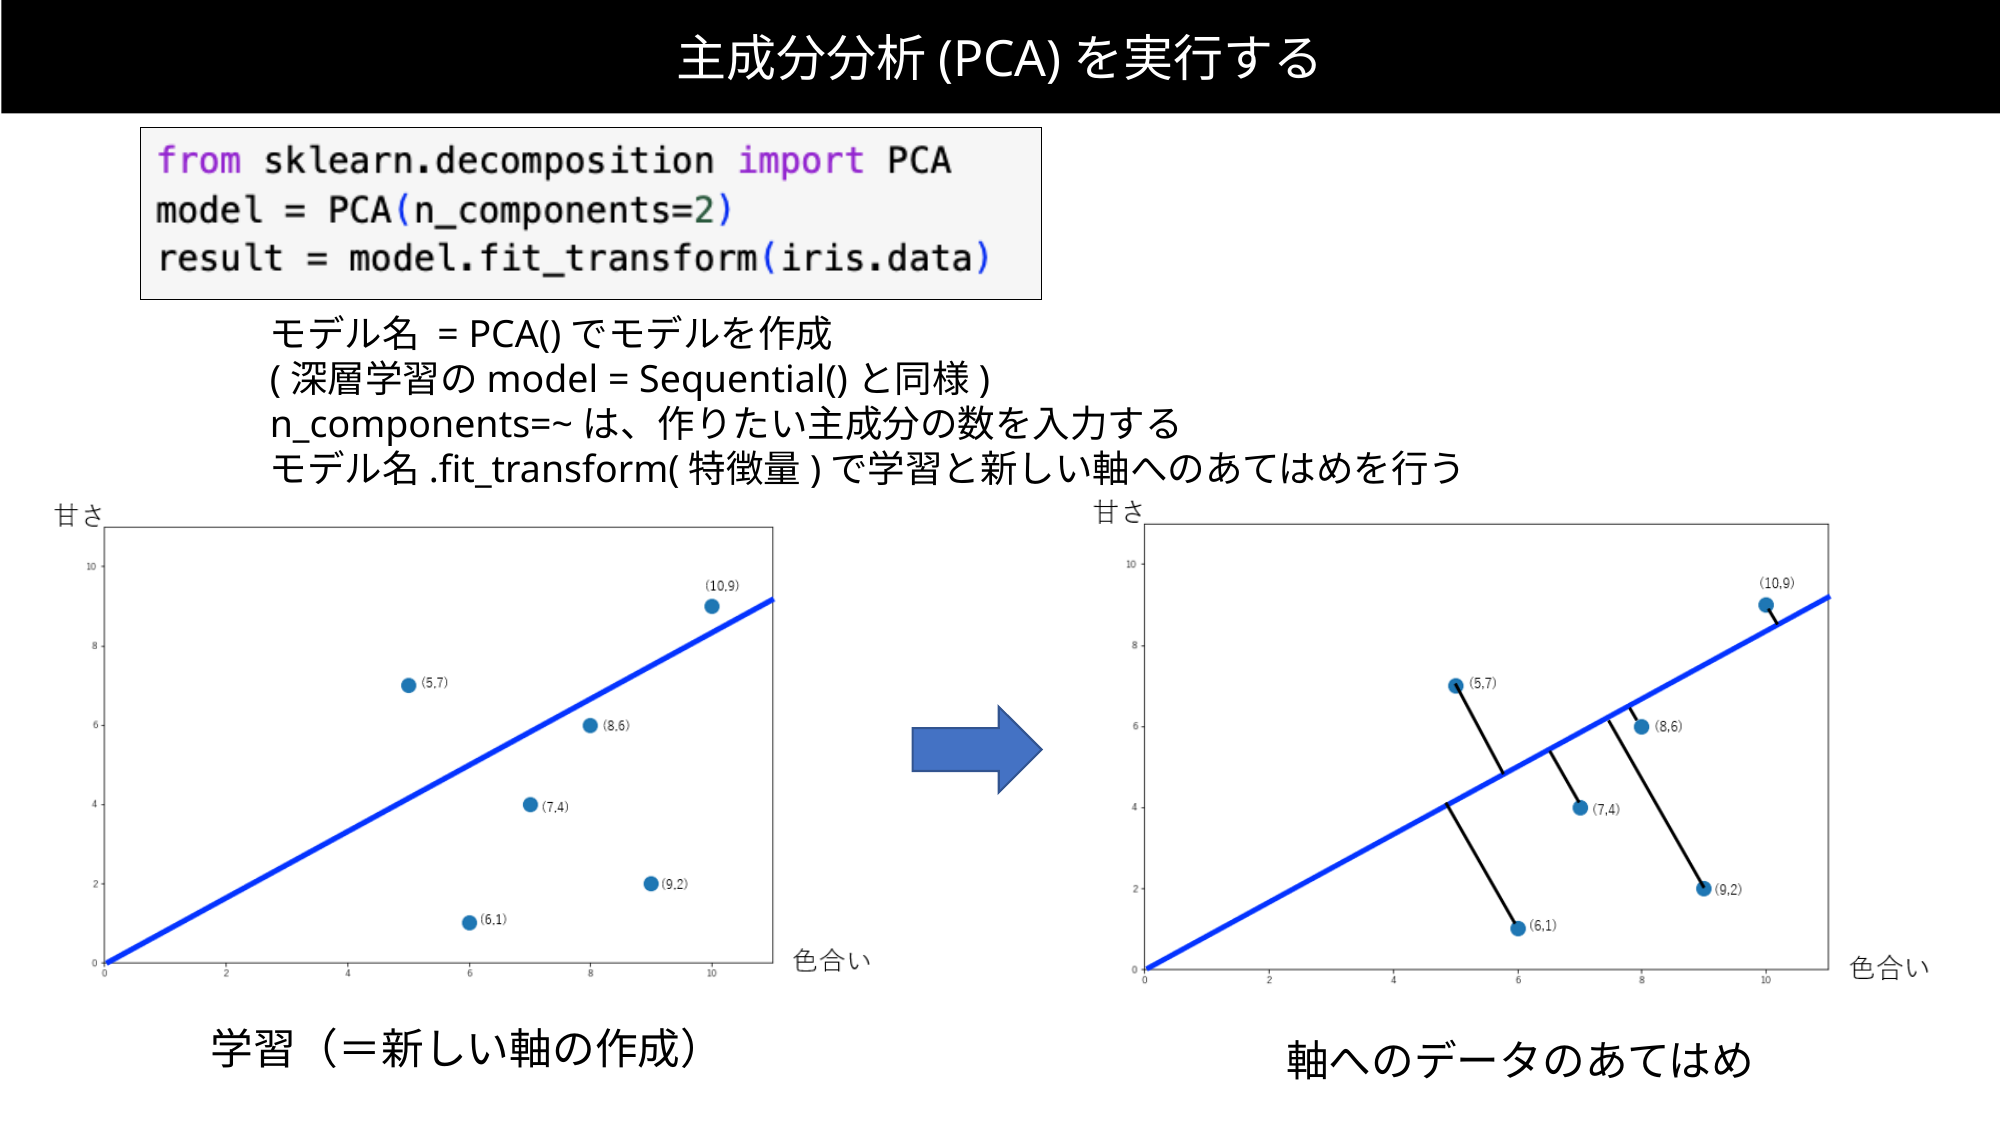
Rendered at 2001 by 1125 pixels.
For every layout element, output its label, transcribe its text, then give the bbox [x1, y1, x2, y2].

picture [140, 127, 1042, 300]
picture [41, 486, 893, 998]
text_box [1, 0, 2000, 114]
text_box モデル名 = PCA()でモデルを作成 (深層学習のmodel = Sequential()と同様) n_components=~は、作りたい主成分の数を入力する モデル名.fit_transform(特徴量)で学習と新しい軸へのあてはめを行う [255, 302, 1700, 498]
text_box [911, 704, 1044, 796]
text_box 主成分分析(PCA)を実行する [671, 22, 1329, 91]
text_box 学習（＝新しい軸の作成） [206, 1017, 728, 1078]
text_box 軸へのデータのあてはめ [1281, 1029, 1760, 1090]
picture [1082, 486, 1942, 998]
